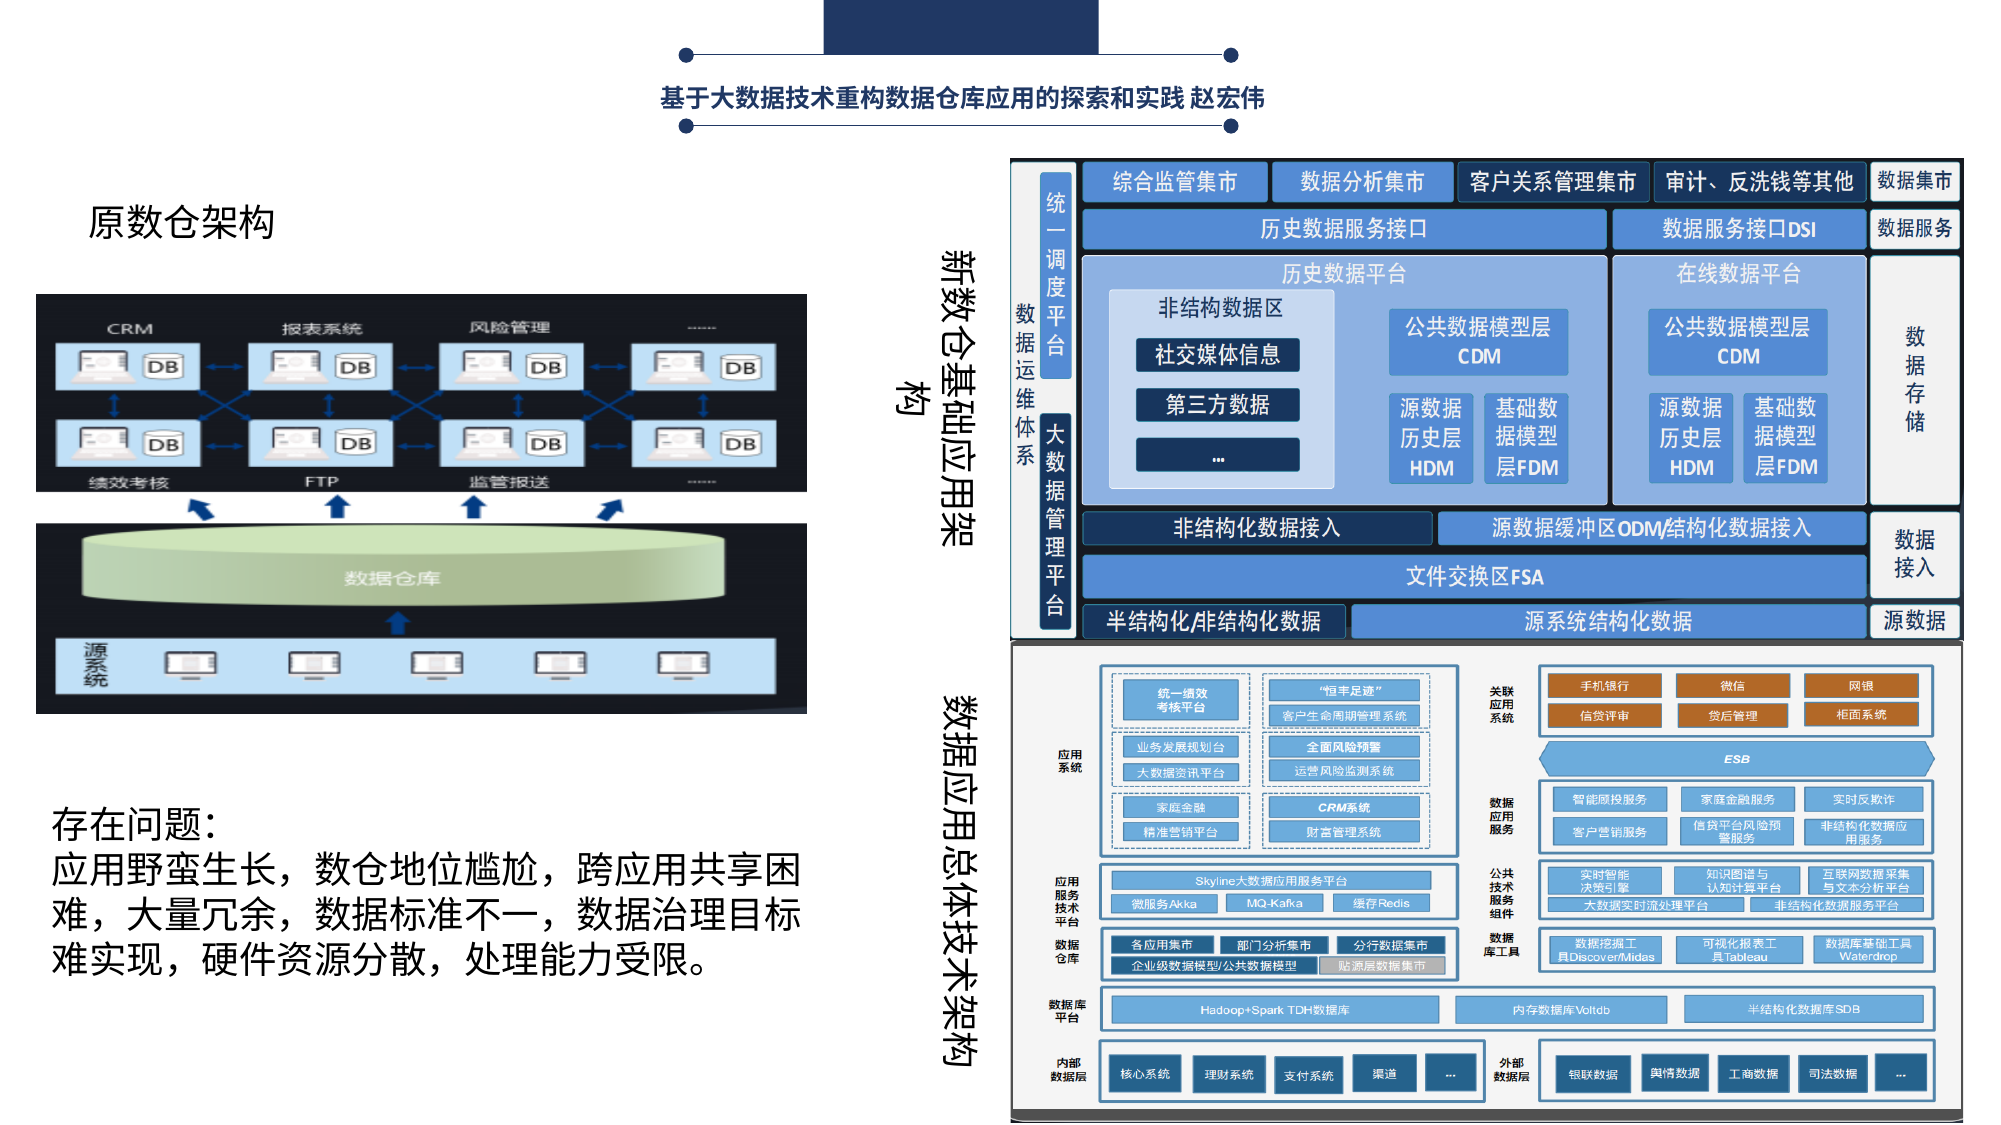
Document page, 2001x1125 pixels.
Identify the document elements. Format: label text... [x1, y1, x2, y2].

text_box 数据应用总体技术架构 [916, 660, 992, 1104]
text_box 原数仓架构 [36, 191, 329, 252]
picture [36, 294, 807, 714]
text_box 新数仓基础应用架构 [913, 220, 990, 579]
picture [1010, 158, 1964, 1123]
text_box 存在问题： 应用野蛮生长，数仓地位尴尬，跨应用共享困难，大量冗余，数据标准不一，数据治理目标难实现，硬件资源分散，处理能力受限。 [36, 793, 833, 989]
text_box 基于大数据技术重构数据仓库应用的探索和实践 赵宏伟 [631, 60, 1296, 120]
